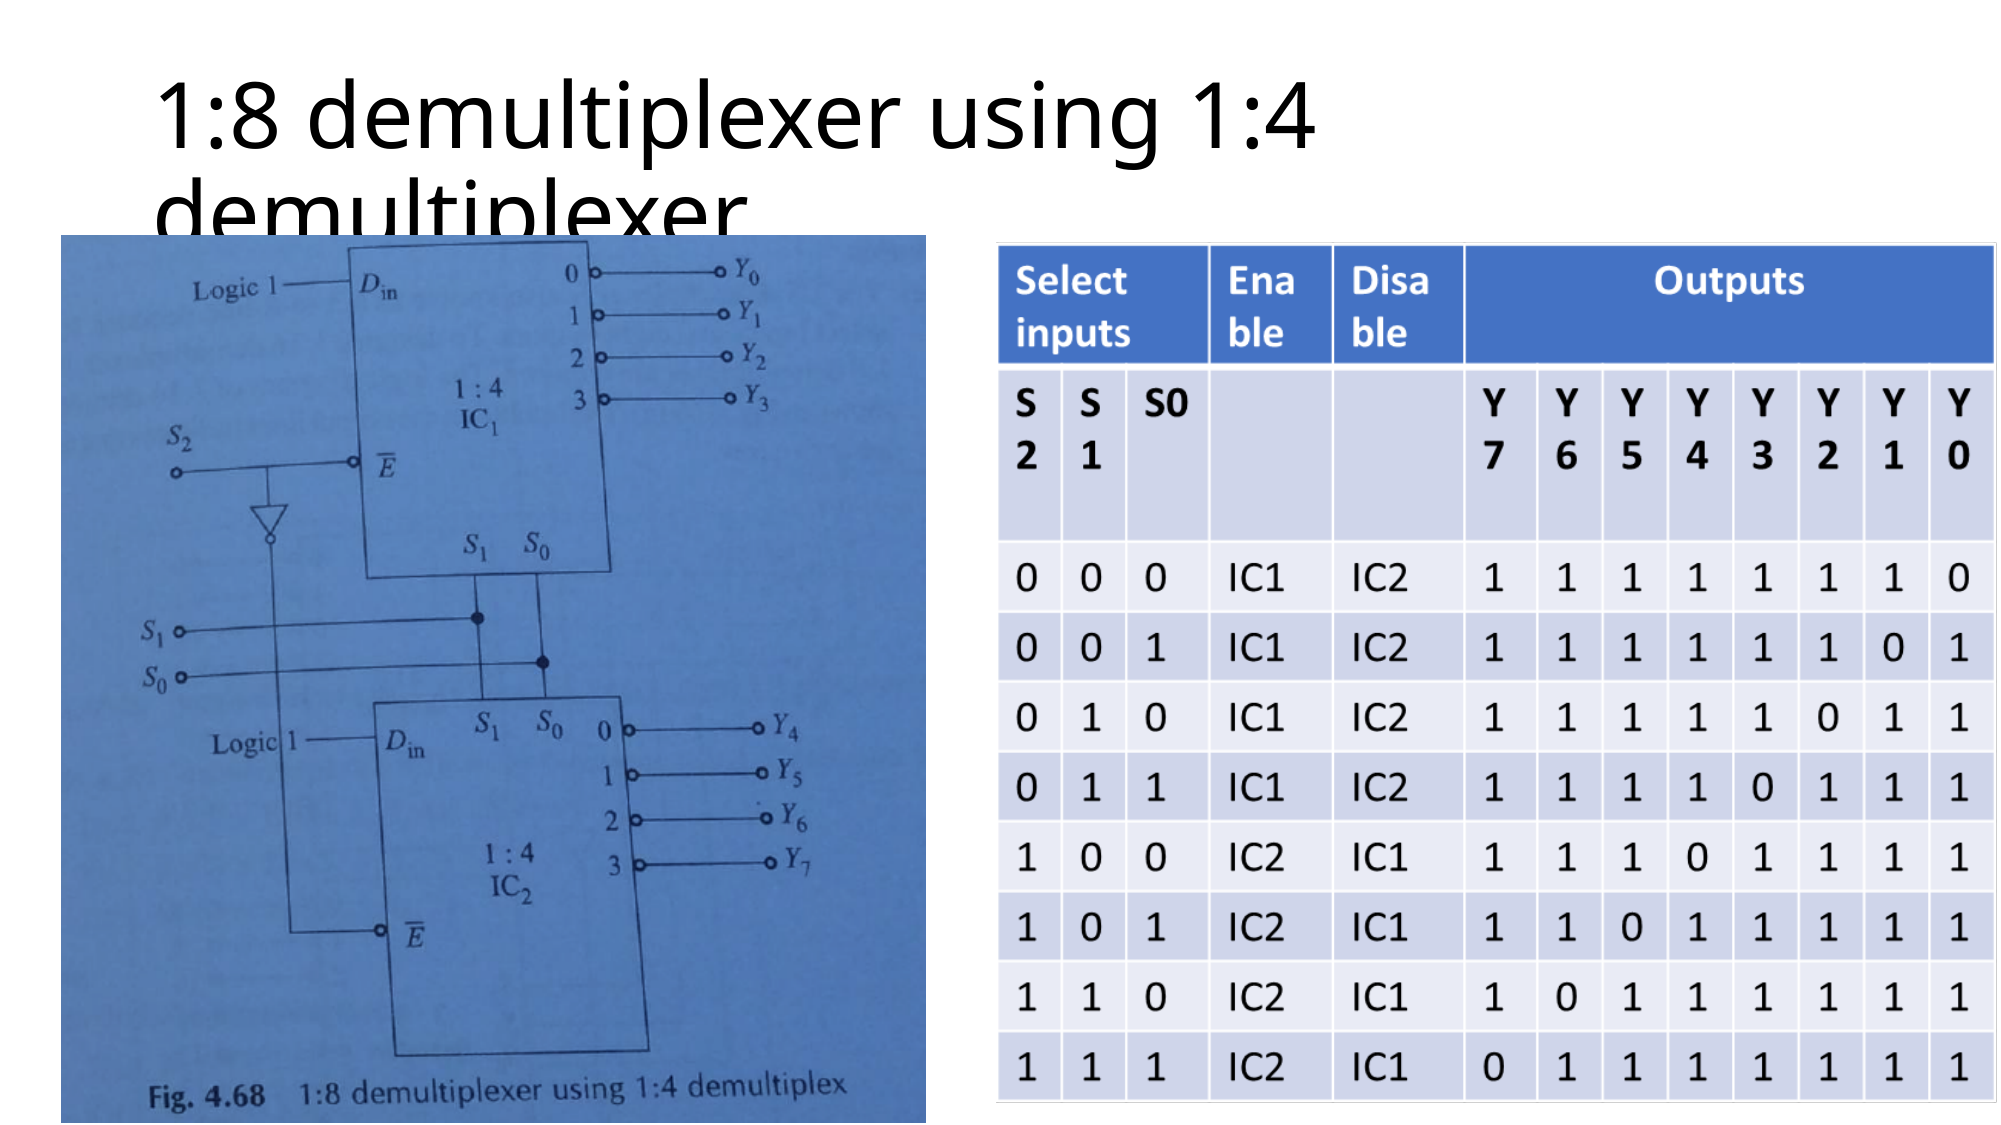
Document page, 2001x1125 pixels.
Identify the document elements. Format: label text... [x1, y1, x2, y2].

title 1:8 demultiplexer using 1:4 demultiplexer [137, 59, 1863, 278]
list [61, 235, 926, 1123]
picture [996, 238, 2000, 1120]
